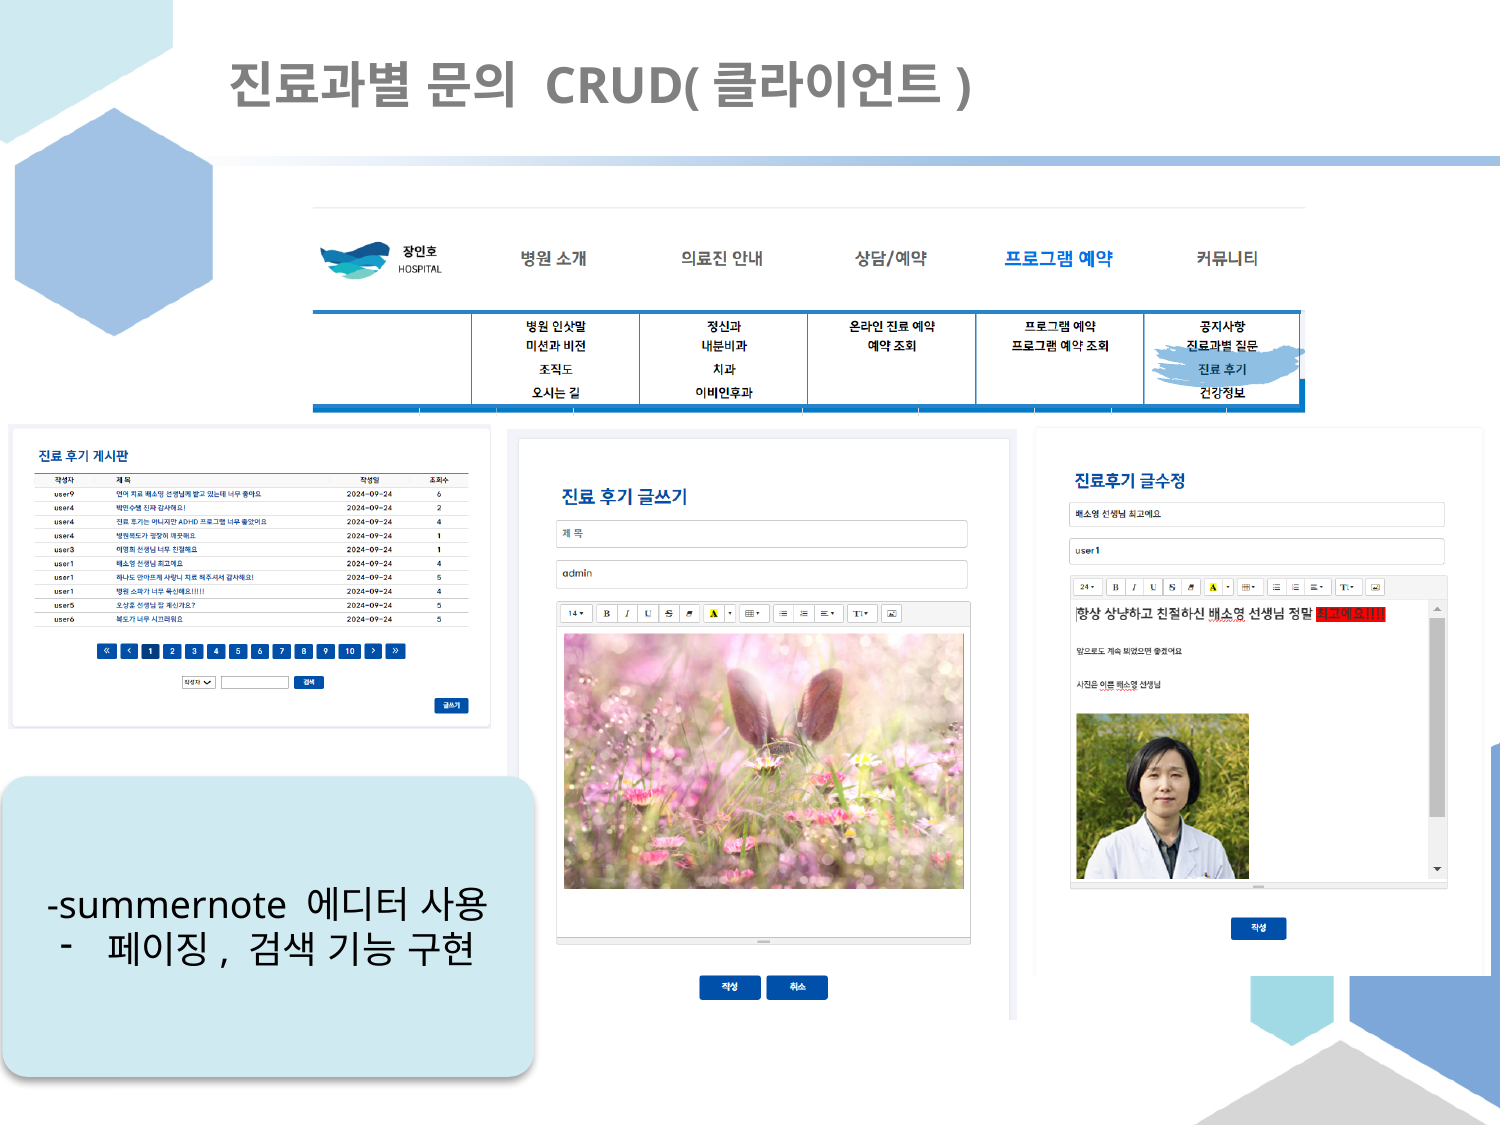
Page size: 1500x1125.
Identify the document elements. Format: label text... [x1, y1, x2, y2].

picture [0, 0, 1500, 1125]
text_box -summernote 에디터 사용 페이징, 검색 기능 구현 [0, 774, 537, 1079]
title 진료과별 문의 CRUD(클라이언트) [159, 18, 1424, 150]
